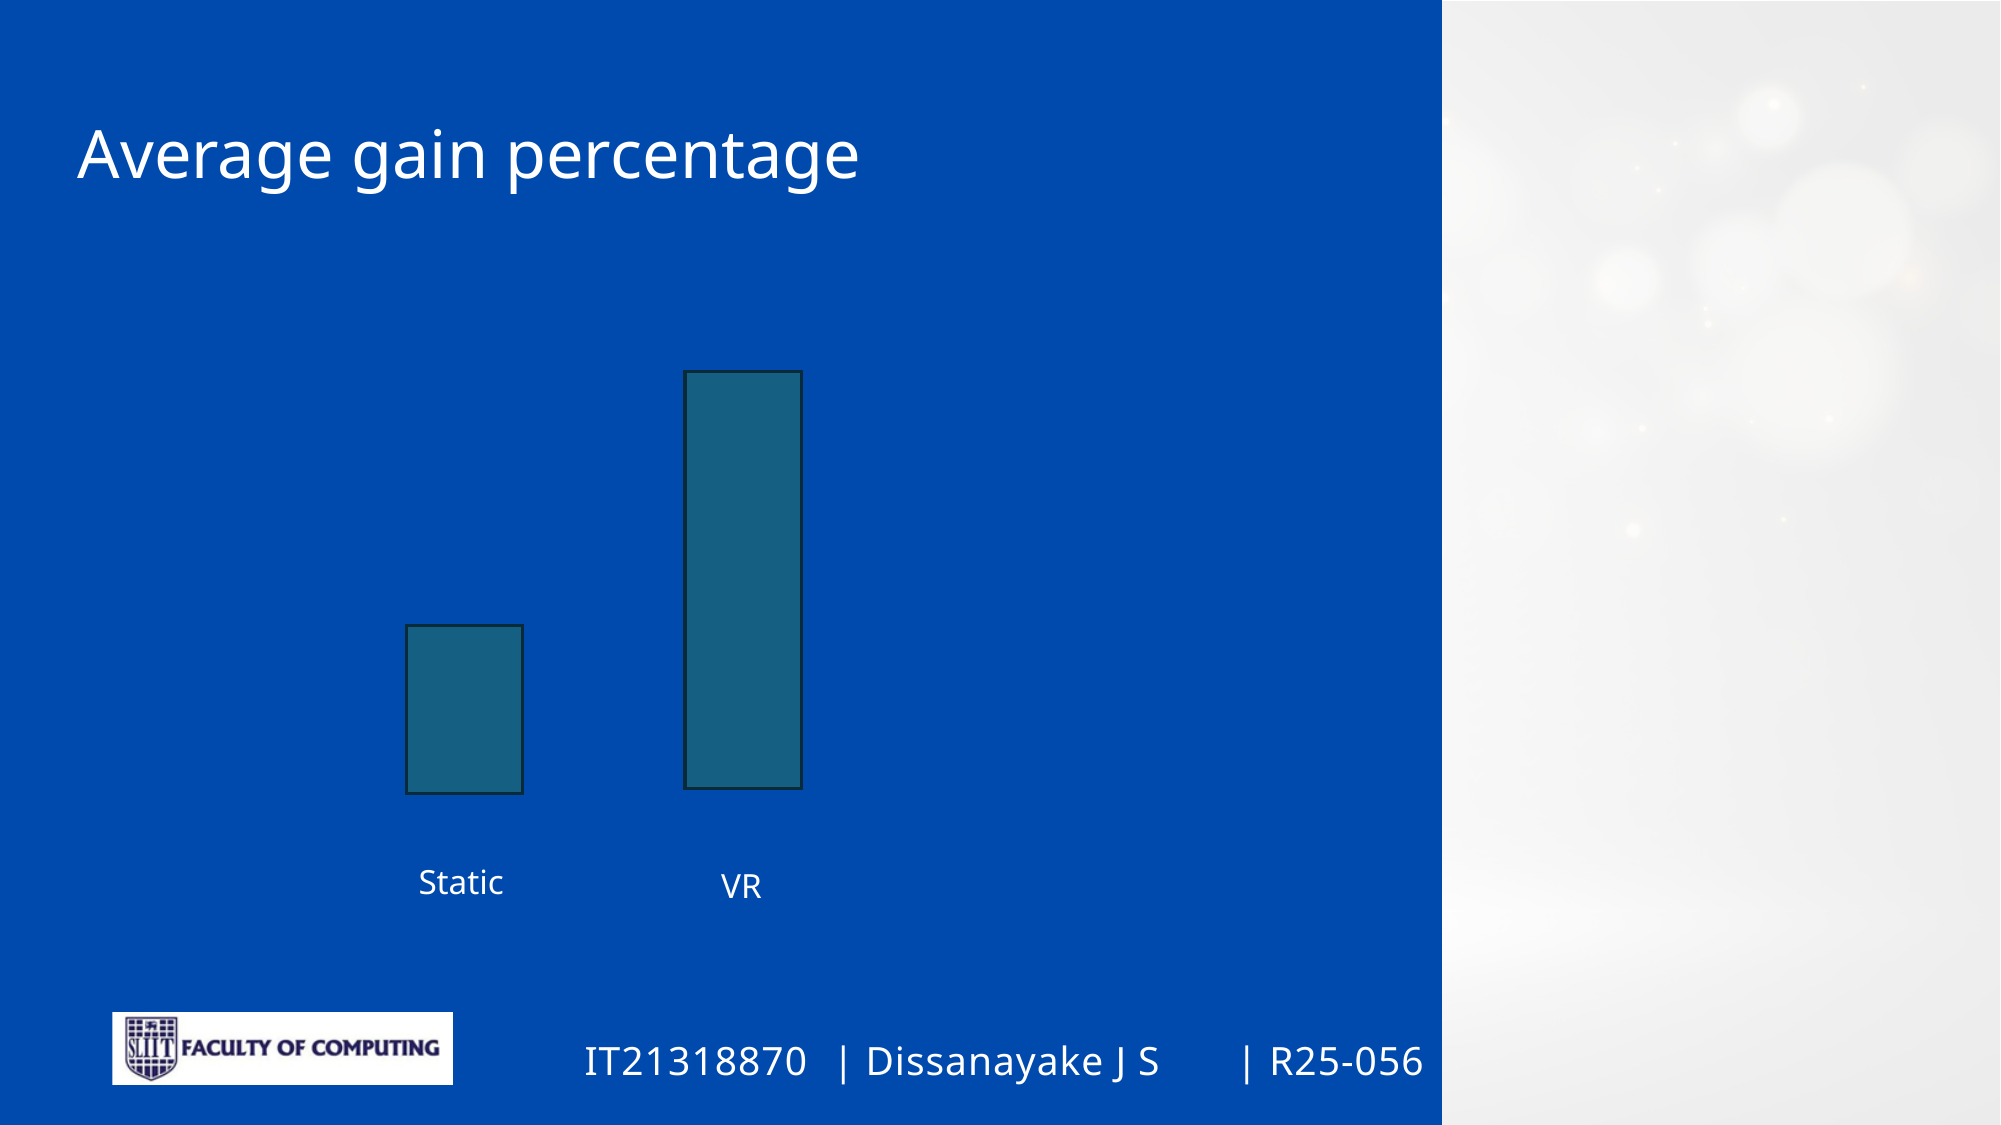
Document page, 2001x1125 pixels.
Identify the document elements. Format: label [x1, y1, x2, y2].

text_box [1443, 1, 2000, 1125]
text_box [111, 1006, 1426, 1086]
text_box [0, 0, 1443, 1125]
